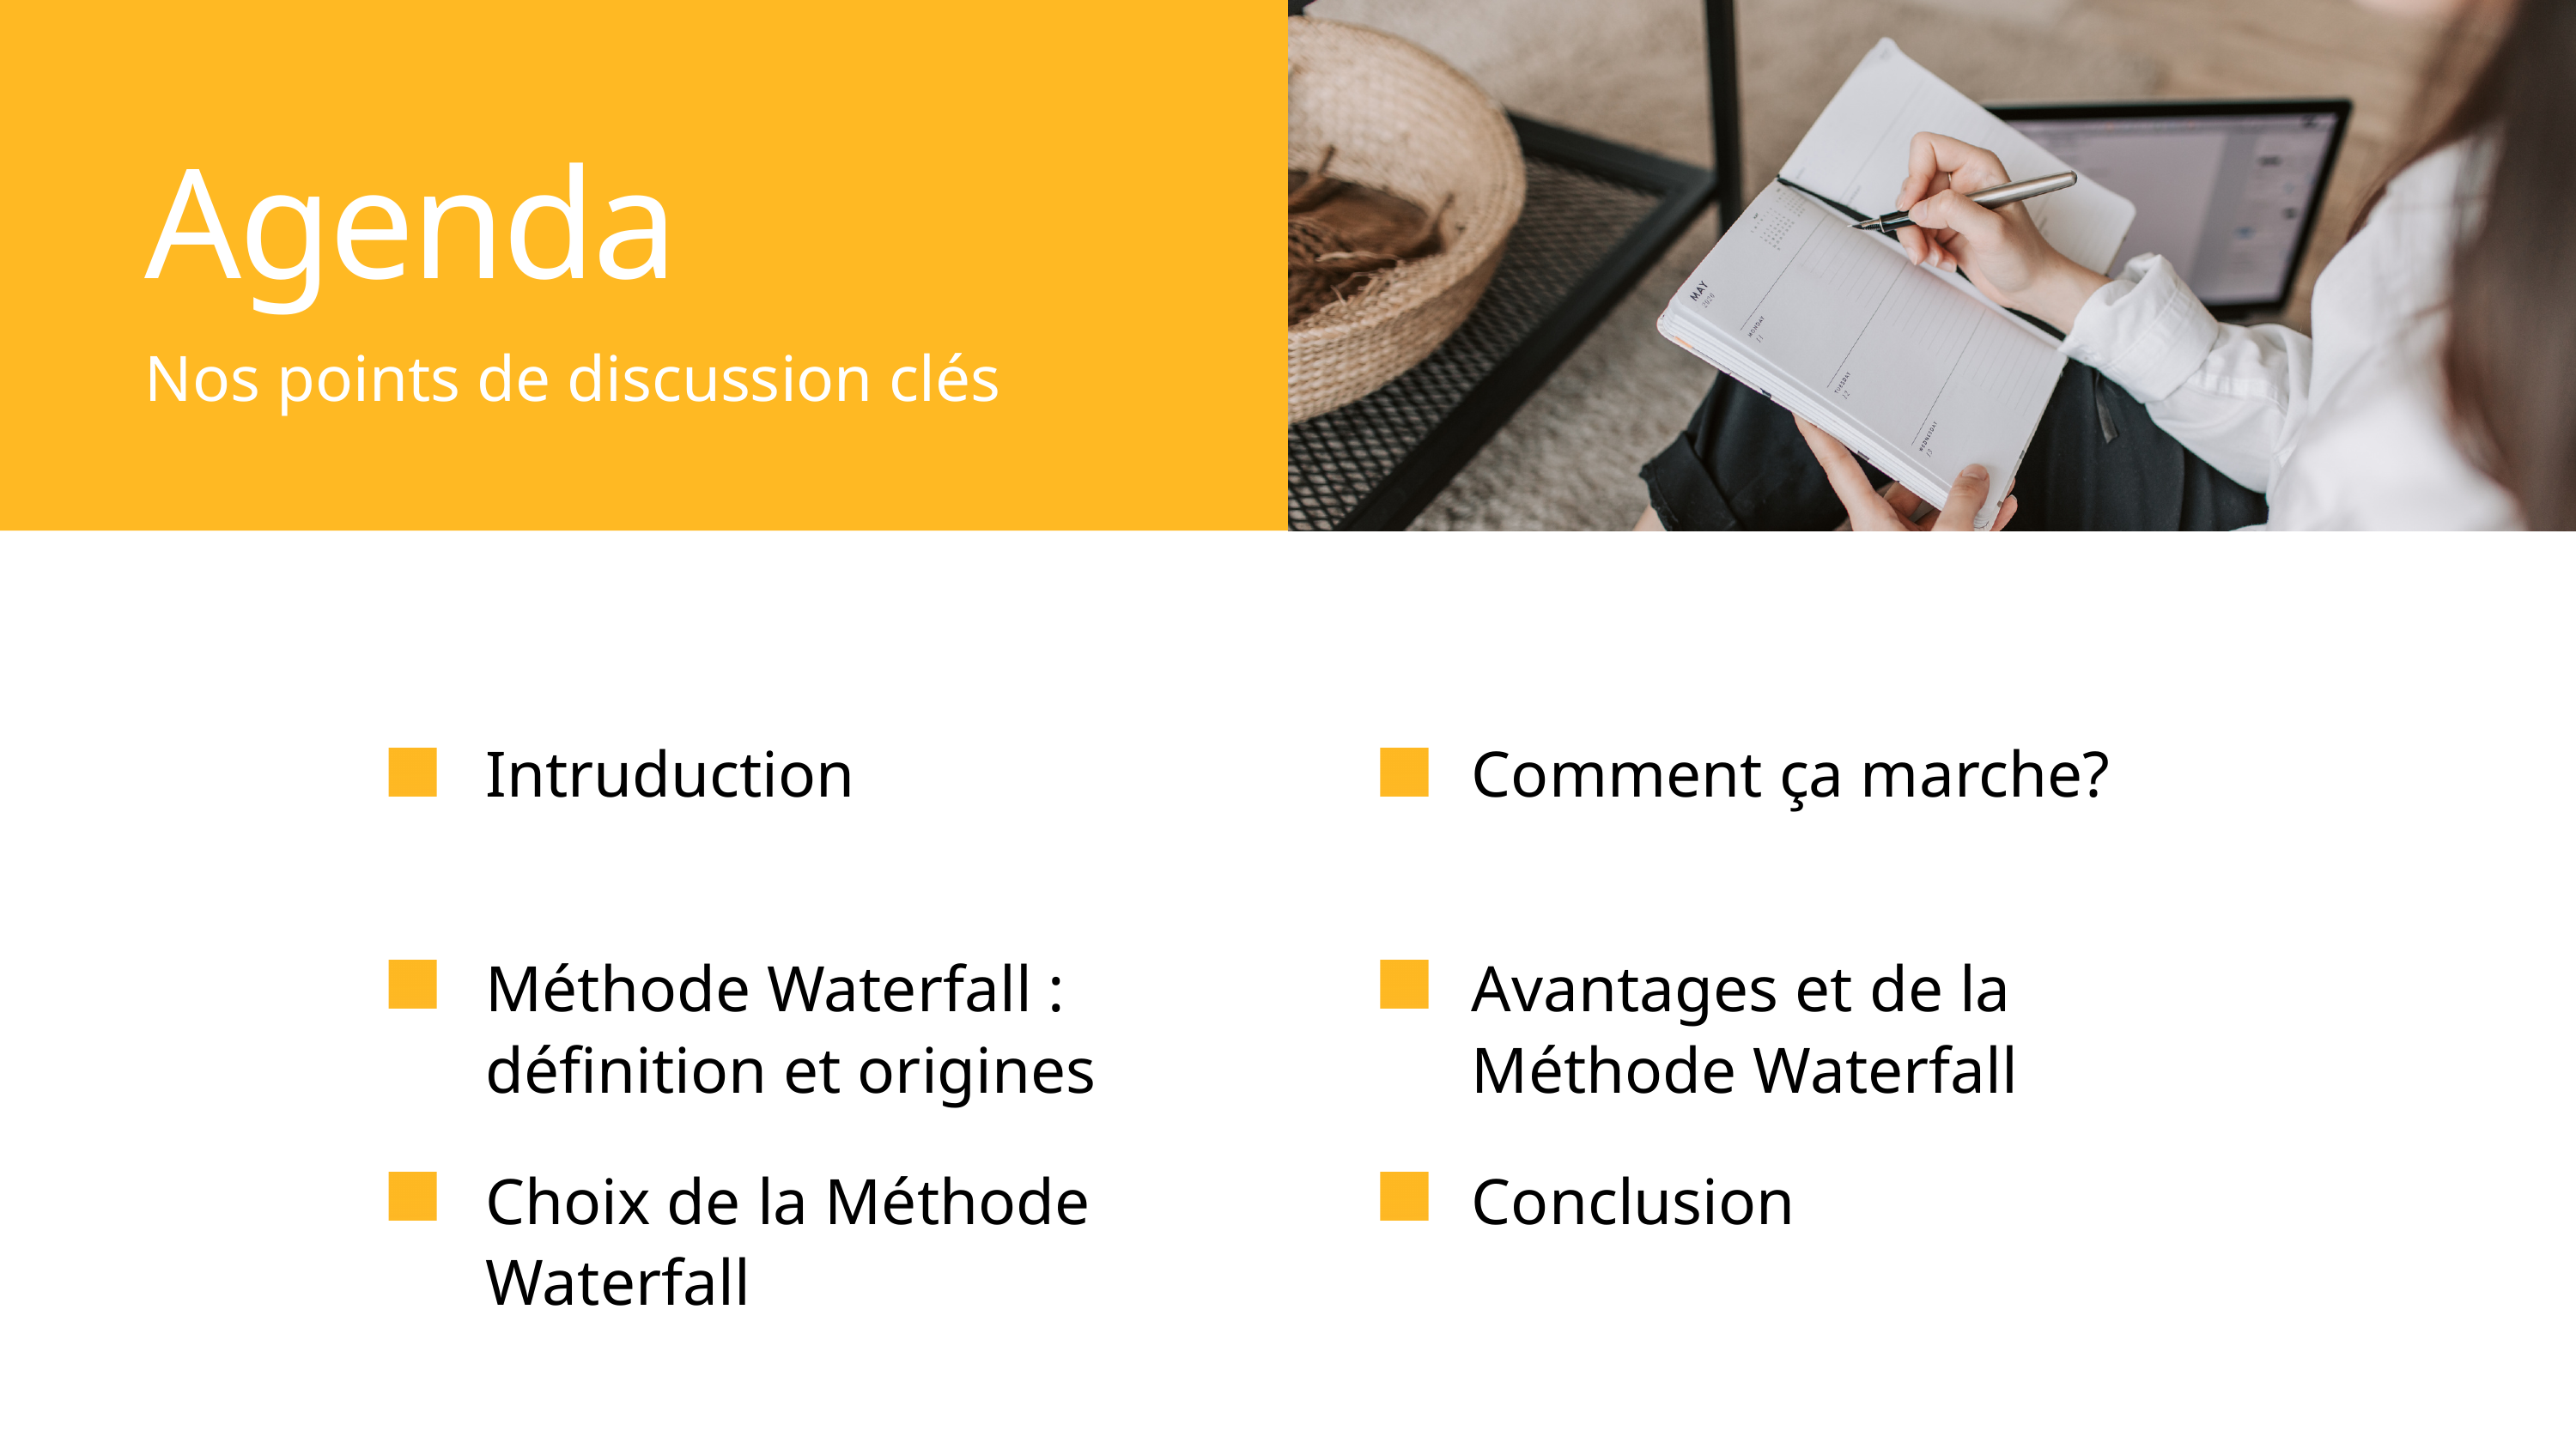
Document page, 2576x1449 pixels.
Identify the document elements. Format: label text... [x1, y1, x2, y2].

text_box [144, 120, 1087, 410]
text_box [1380, 748, 1429, 797]
text_box [1380, 1172, 1429, 1221]
text_box [388, 748, 437, 797]
text_box Choix de la Méthode Waterfall [485, 1155, 1221, 1319]
text_box Conclusion [1471, 1155, 2207, 1237]
text_box [388, 1172, 437, 1221]
text_box Avantages et de la Méthode Waterfall [1471, 943, 2207, 1106]
text_box [388, 960, 437, 1009]
text_box [1380, 960, 1429, 1009]
text_box [0, 0, 1285, 531]
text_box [1287, 0, 2576, 531]
text_box Comment ça marche? [1471, 728, 2207, 809]
text_box Méthode Waterfall : définition et origines [485, 943, 1221, 1106]
text_box Intruduction [485, 728, 1221, 809]
